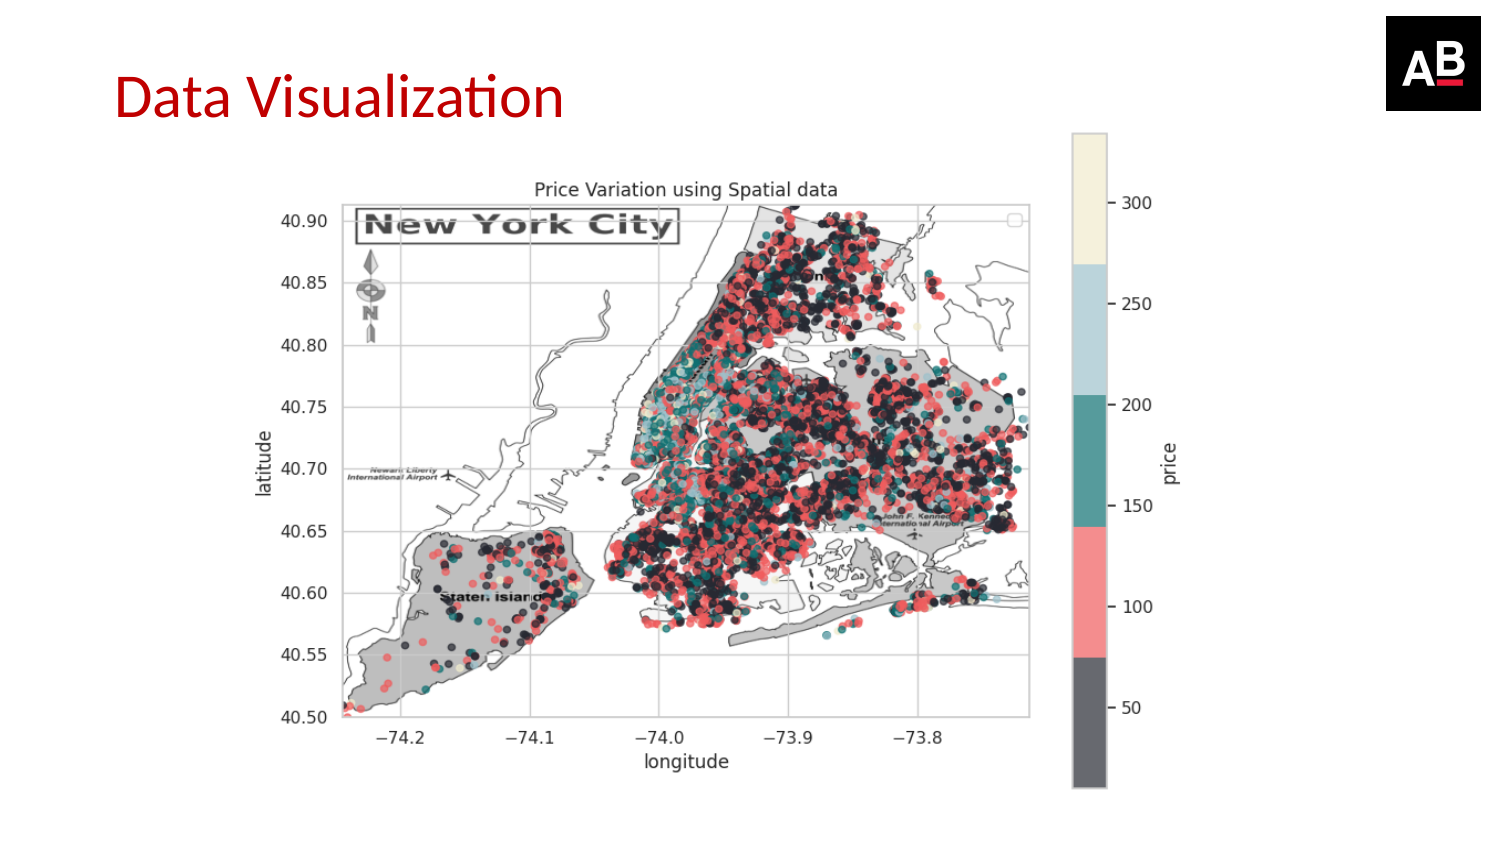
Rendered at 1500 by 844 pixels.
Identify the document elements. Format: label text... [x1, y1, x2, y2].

title Data Visualization [103, 44, 713, 140]
picture [1386, 15, 1482, 111]
picture [243, 123, 1190, 800]
